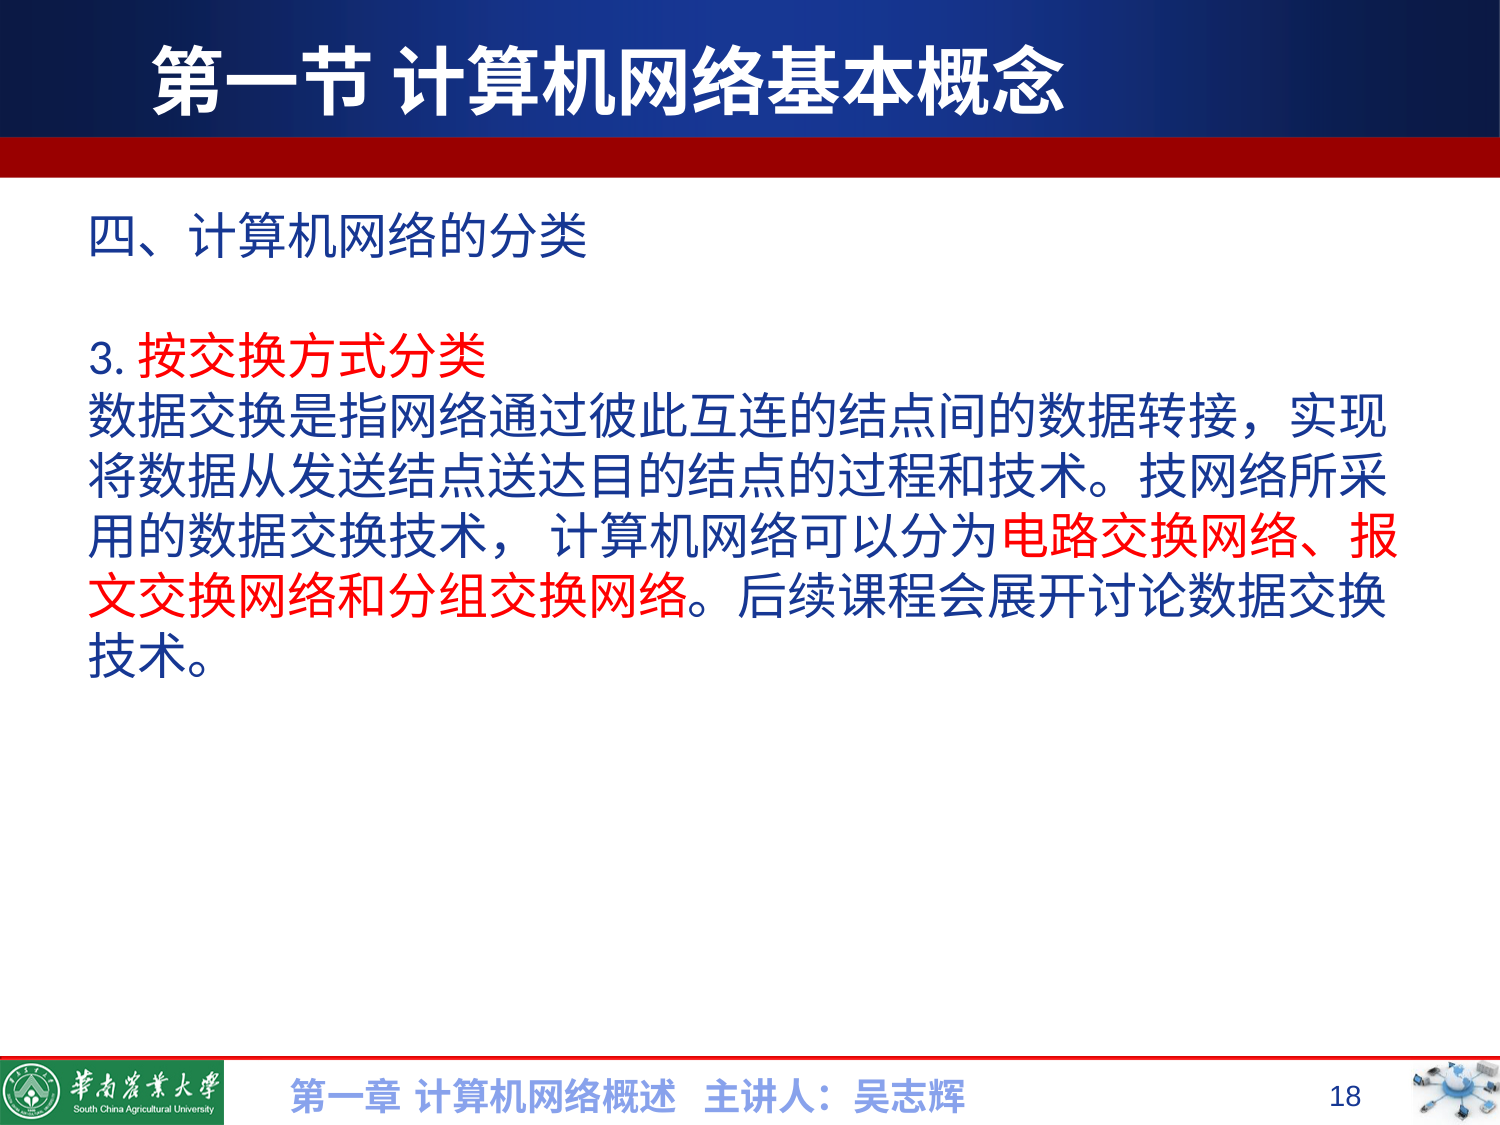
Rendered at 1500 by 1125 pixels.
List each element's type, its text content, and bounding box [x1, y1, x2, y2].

list 四、计算机网络的分类 3.按交换方式分类 数据交换是指网络通过彼此互连的结点间的数据转接，实现将数据从发送结点送达目的结点的过程和技术。技网络所采用的数据交换技术， 计算机网络可以分为电路交换网络、报 文交换网络和分组交换网络。后续课程会展开讨论数据交换技术。 [87, 204, 1413, 690]
picture [0, 1056, 1500, 1125]
picture [0, 0, 1500, 137]
footer 第一章 计算机网络概述 主讲人：吴志辉 [287, 1072, 1137, 1115]
title 第一节 计算机网络基本概念 [149, 34, 1351, 117]
slide_number 18 [1325, 1077, 1401, 1113]
